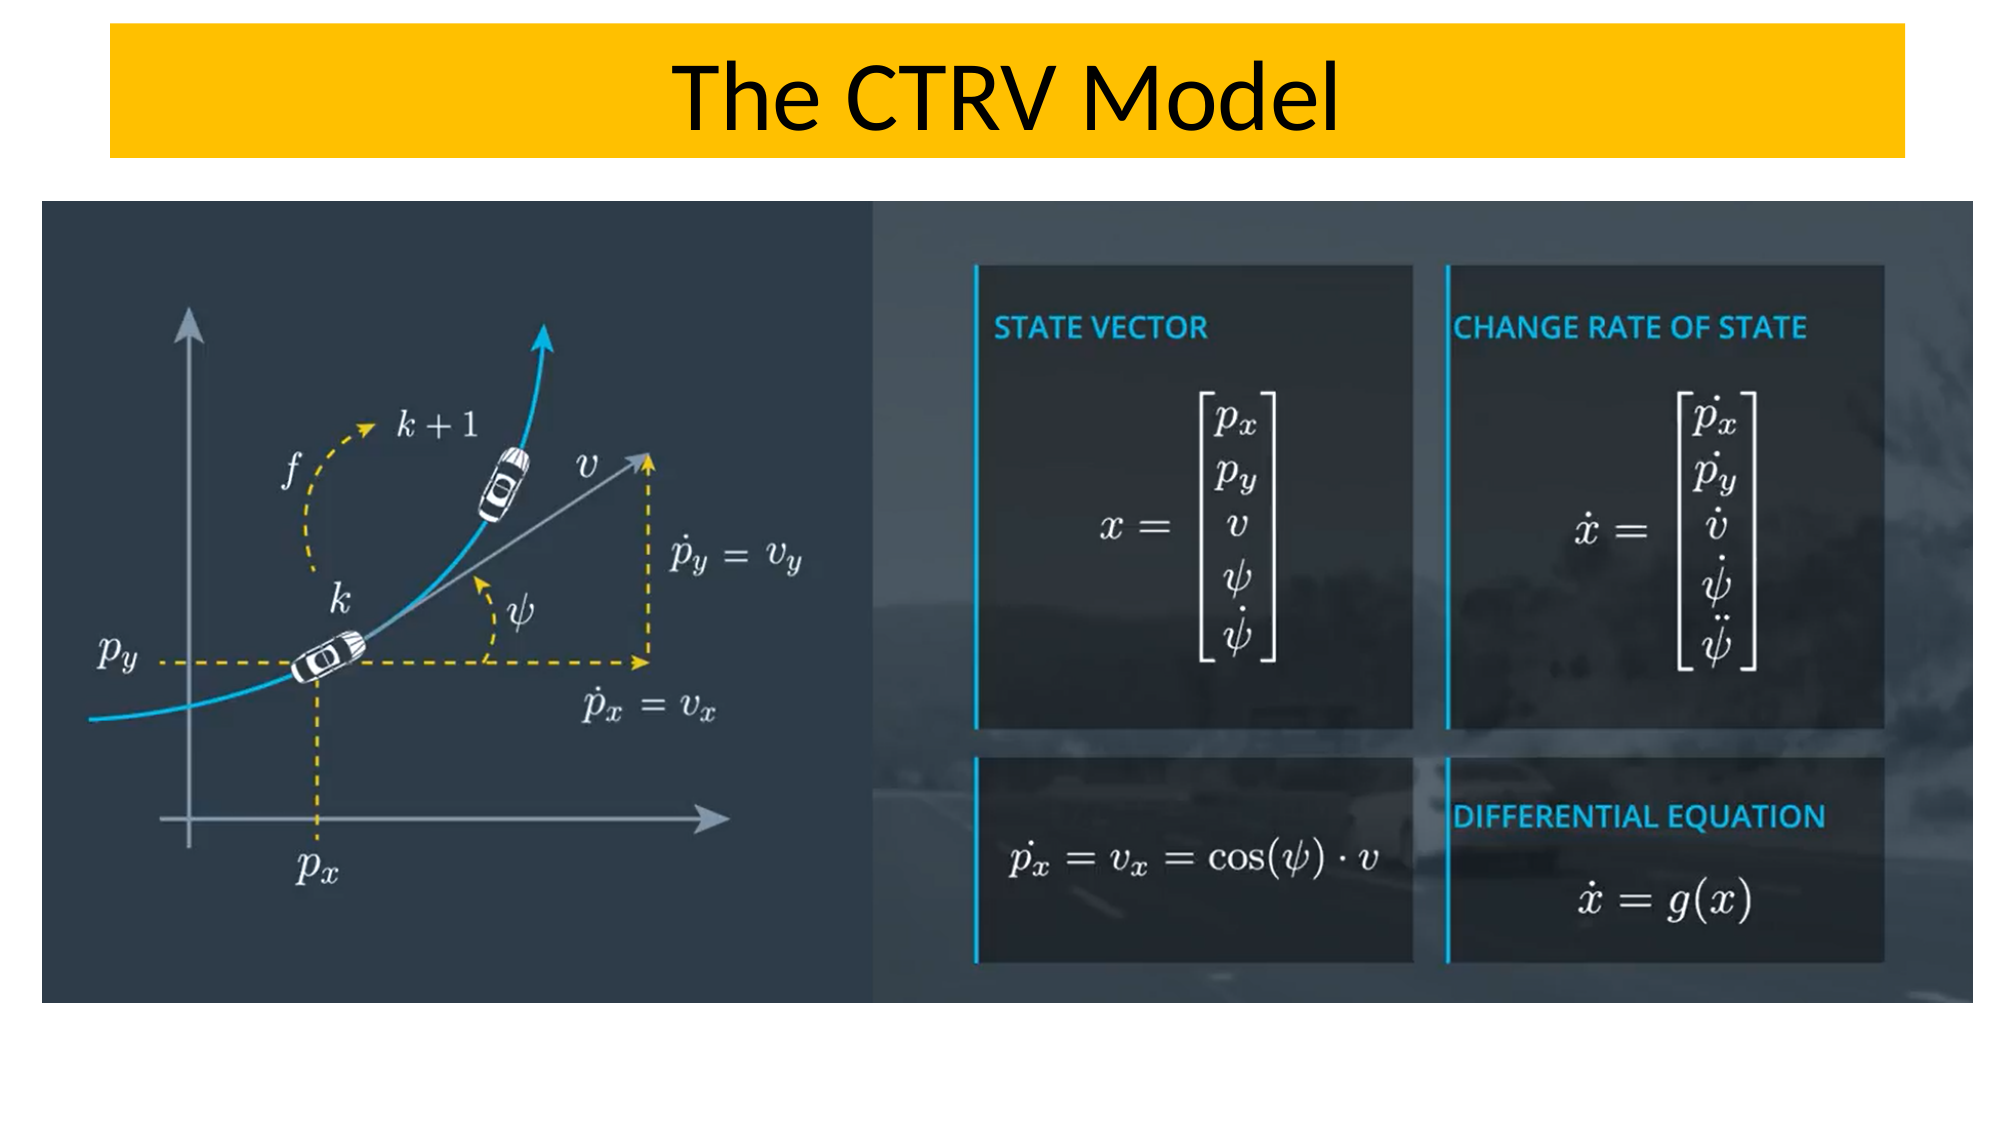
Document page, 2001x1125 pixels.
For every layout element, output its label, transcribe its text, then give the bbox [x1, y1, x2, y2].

picture [42, 201, 1973, 1003]
text_box The CTRV Model [110, 23, 1906, 158]
